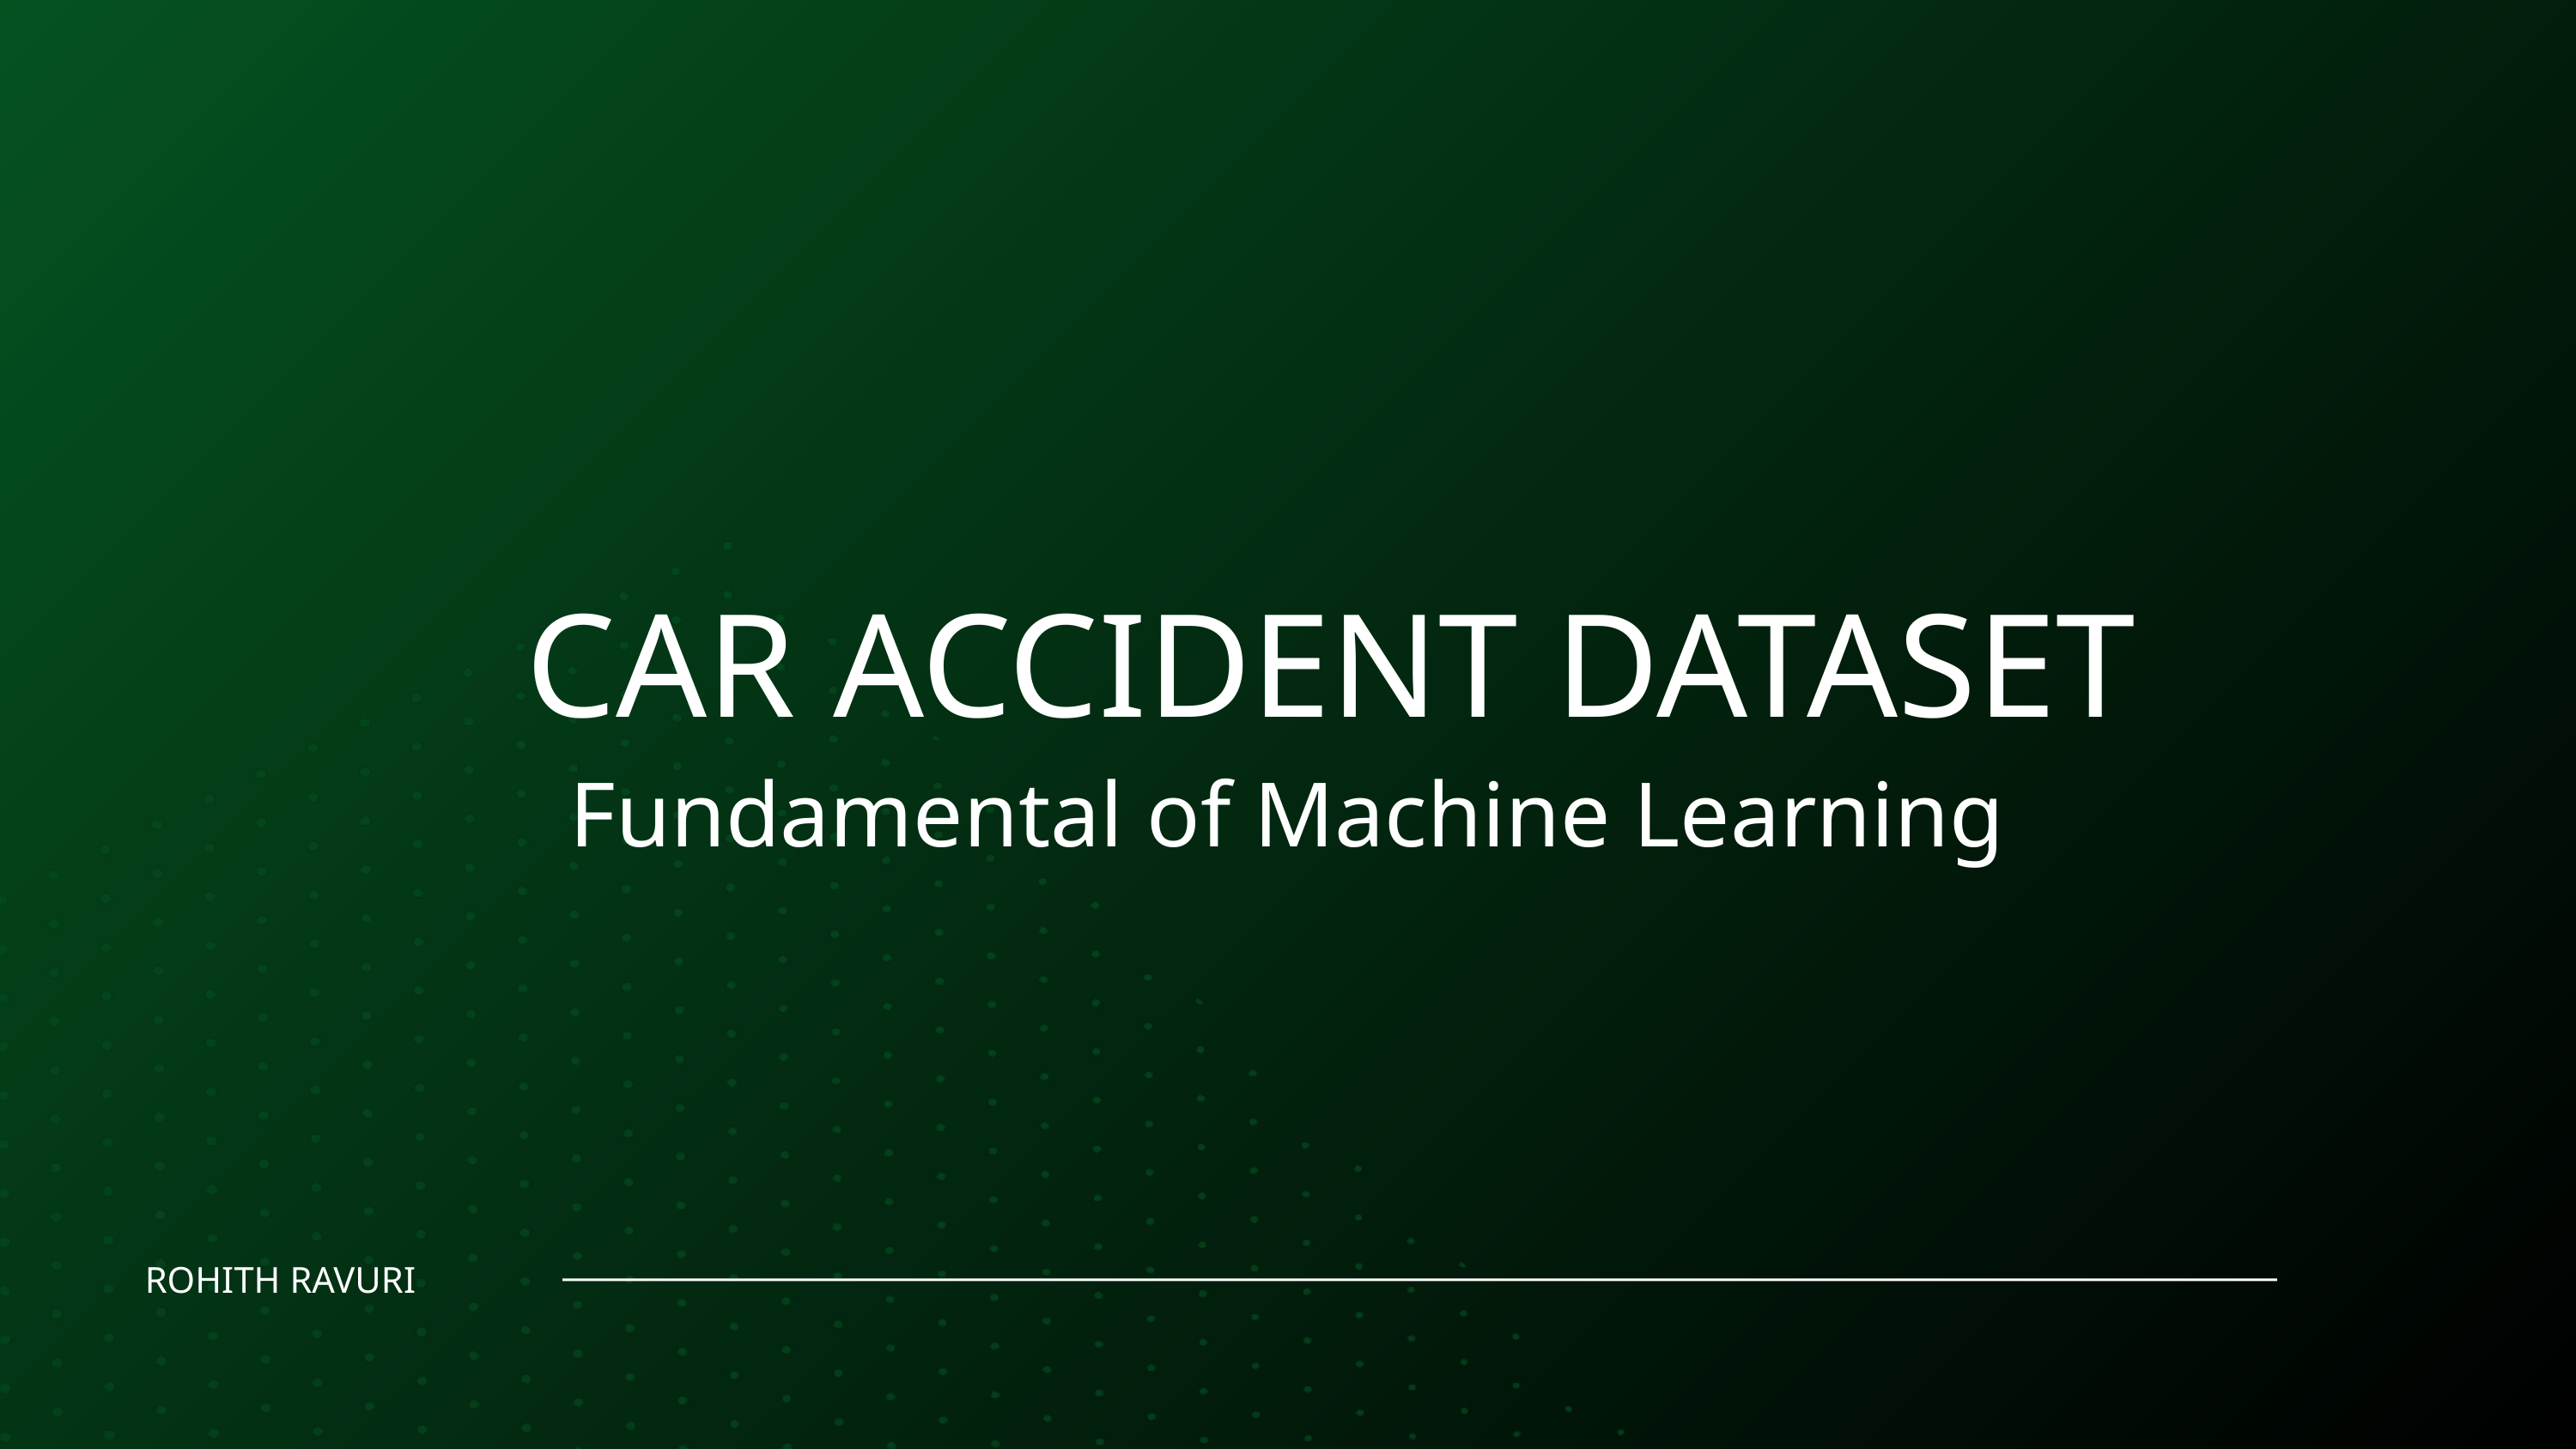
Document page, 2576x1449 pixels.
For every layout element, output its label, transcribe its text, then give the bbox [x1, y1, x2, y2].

text_box Fundamental of Machine Learning [473, 746, 2103, 865]
text_box CAR ACCIDENT DATASET [300, 545, 2361, 746]
text_box ROHITH RAVURI [144, 1250, 511, 1301]
text_box [0, 62, 1649, 1449]
